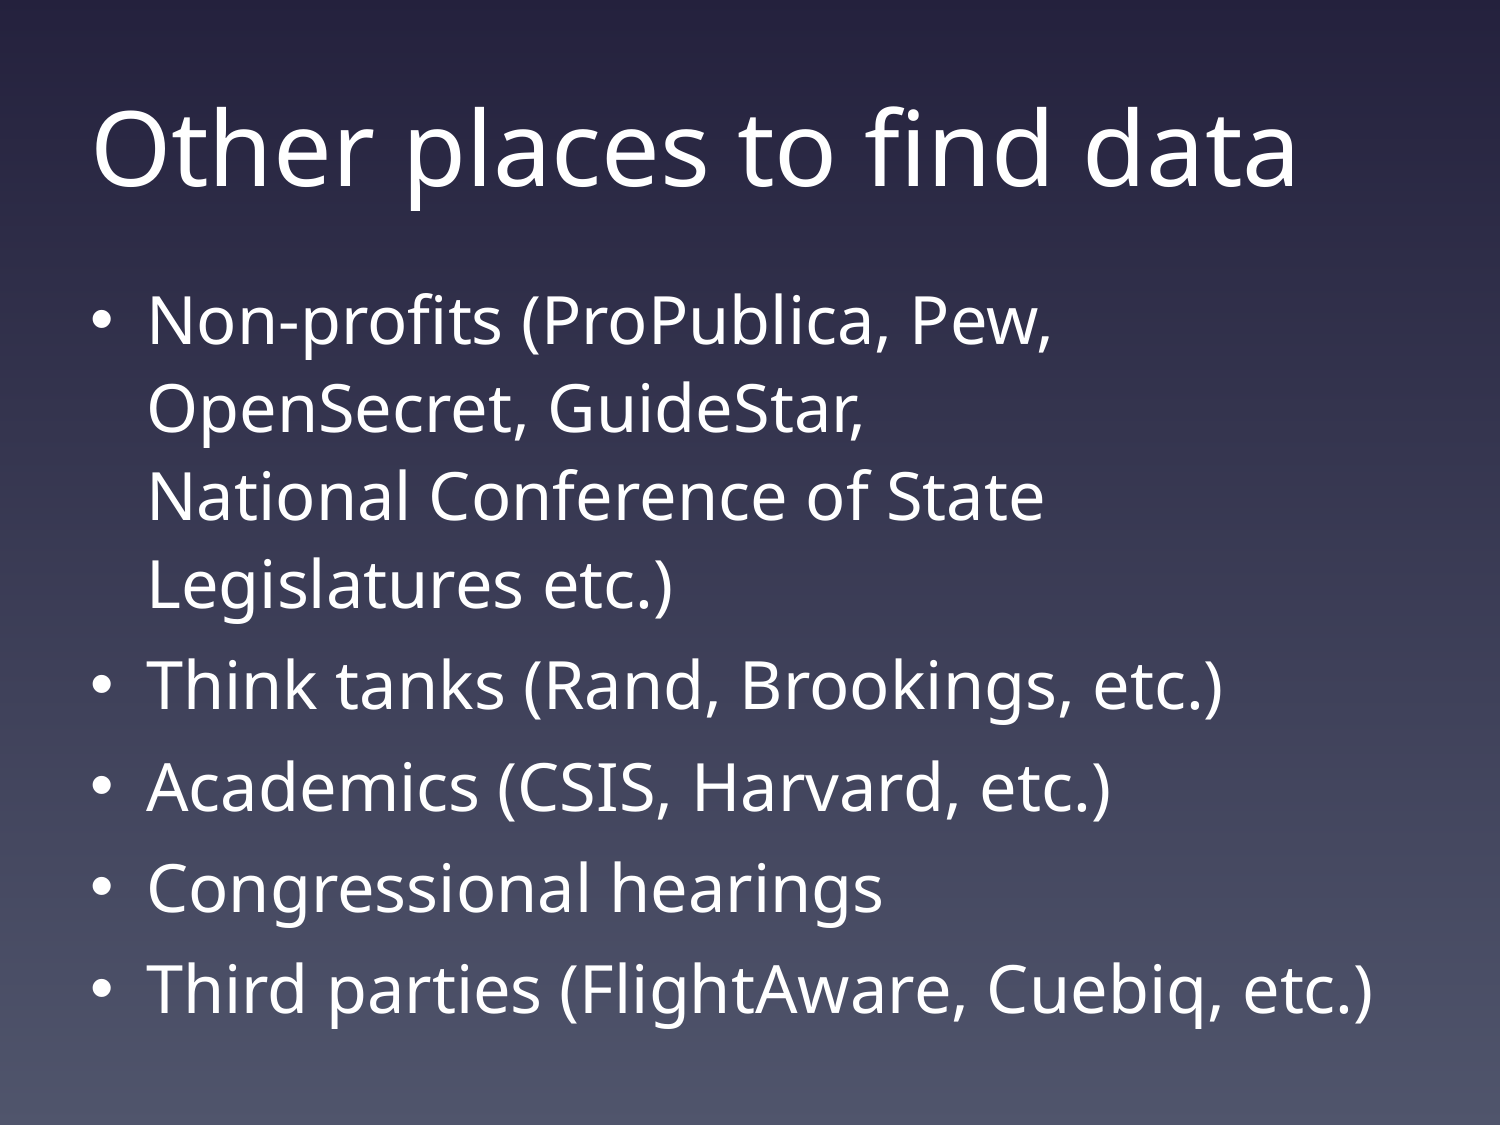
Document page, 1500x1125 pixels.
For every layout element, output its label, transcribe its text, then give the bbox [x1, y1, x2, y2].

title Other places to find data [75, 75, 1425, 262]
list Non-profits (ProPublica, Pew, OpenSecret, GuideStar, National Conference of State Legislatures etc.) Think tanks (Rand, Brookings, etc.) Academics (CSIS, Harvard, etc.) Congressional hearings Third parties (FlightAware, Cuebiq, etc.) [75, 262, 1425, 1005]
